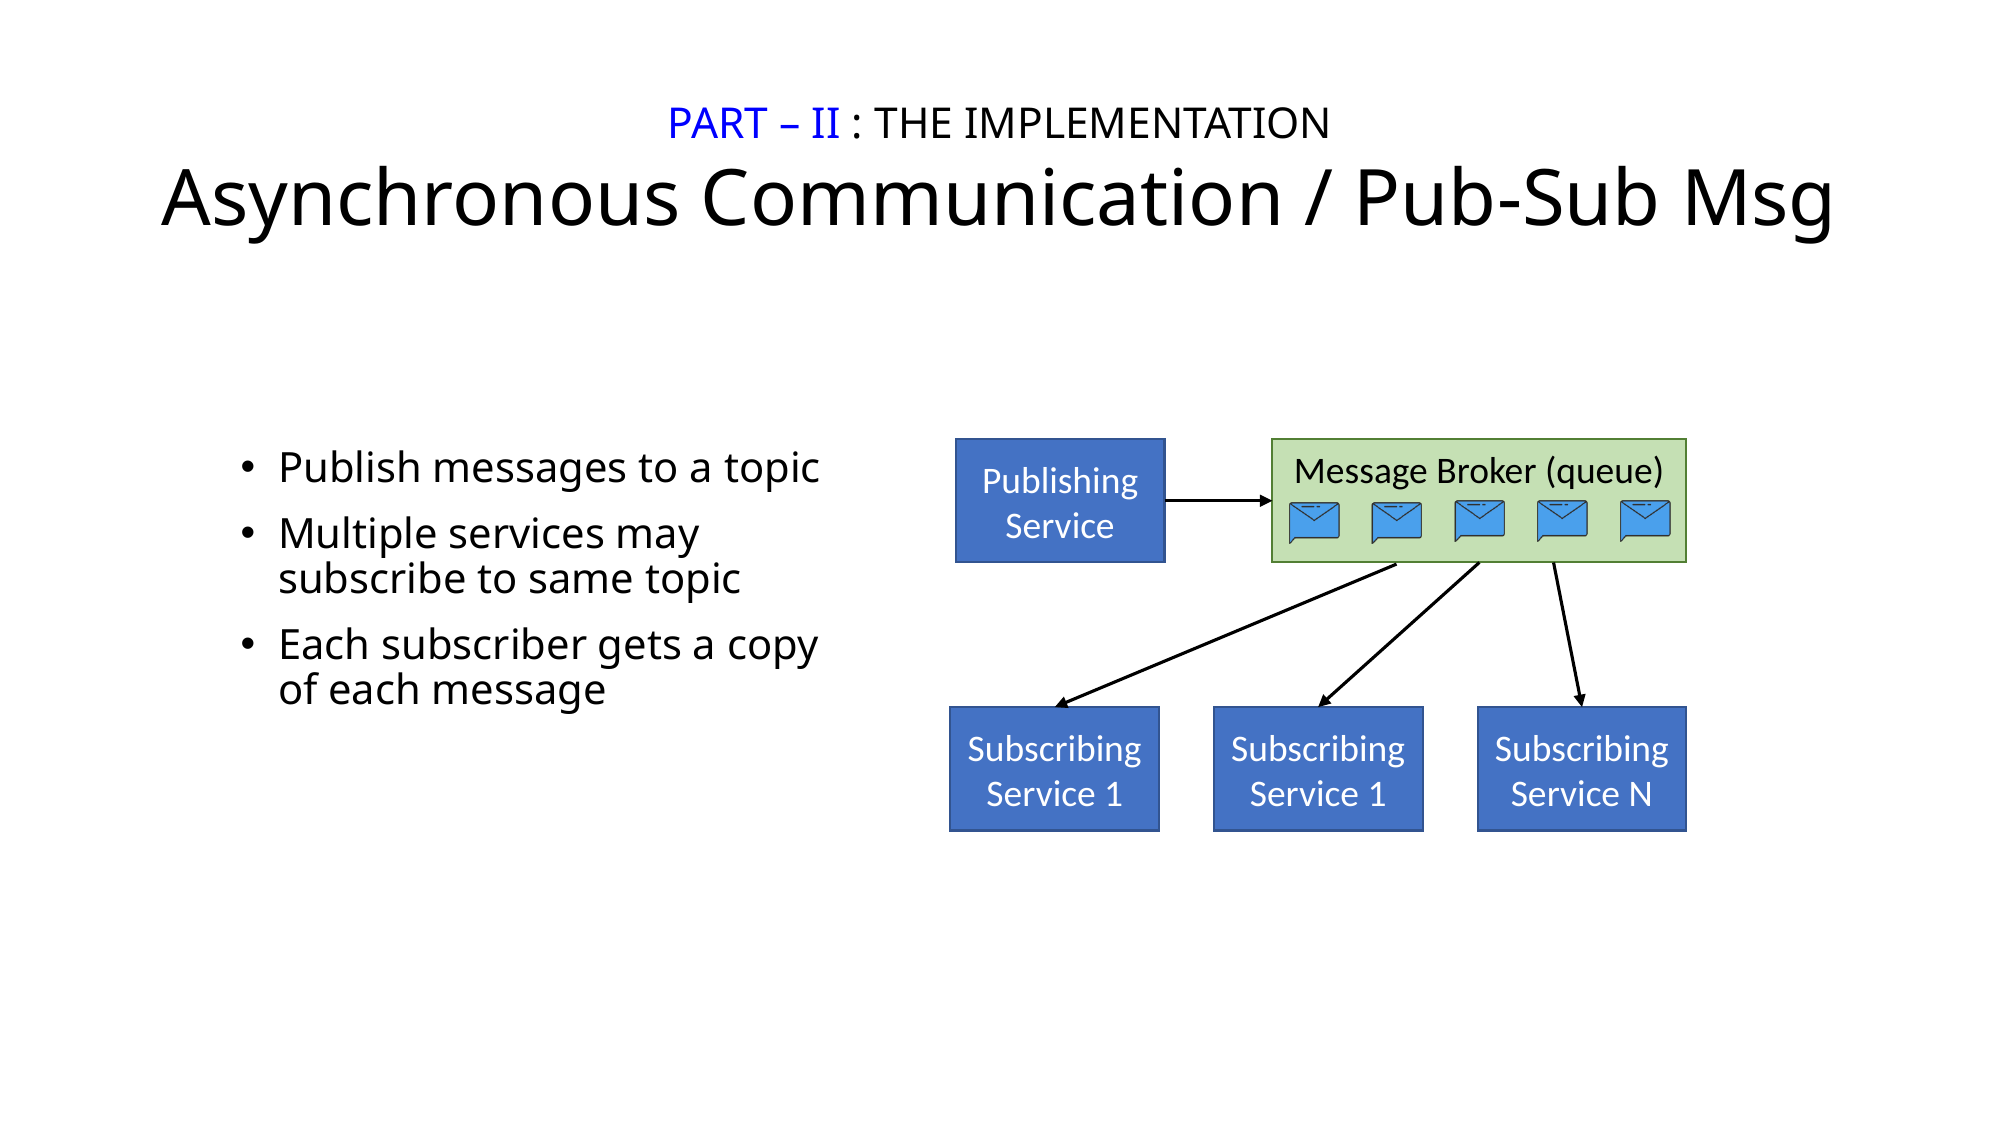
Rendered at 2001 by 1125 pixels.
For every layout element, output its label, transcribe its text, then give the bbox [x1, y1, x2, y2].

text_box Publishing Service [955, 438, 1166, 563]
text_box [1553, 562, 1582, 707]
text_box Subscribing Service 1 [1213, 707, 1424, 832]
list Publish messages to a topic Multiple services may subscribe to same topic Each subscriber gets a copy of each message [225, 439, 866, 866]
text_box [1054, 564, 1397, 708]
text_box Subscribing Service 1 [949, 706, 1160, 832]
text_box Message Broker (queue) [1271, 438, 1687, 500]
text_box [1318, 562, 1480, 707]
text_box Subscribing Service N [1477, 706, 1687, 832]
picture [1272, 479, 1687, 564]
title PART – II : THE IMPLEMENTATION Asynchronous Communication / Pub-Sub Msg [0, 59, 2000, 278]
